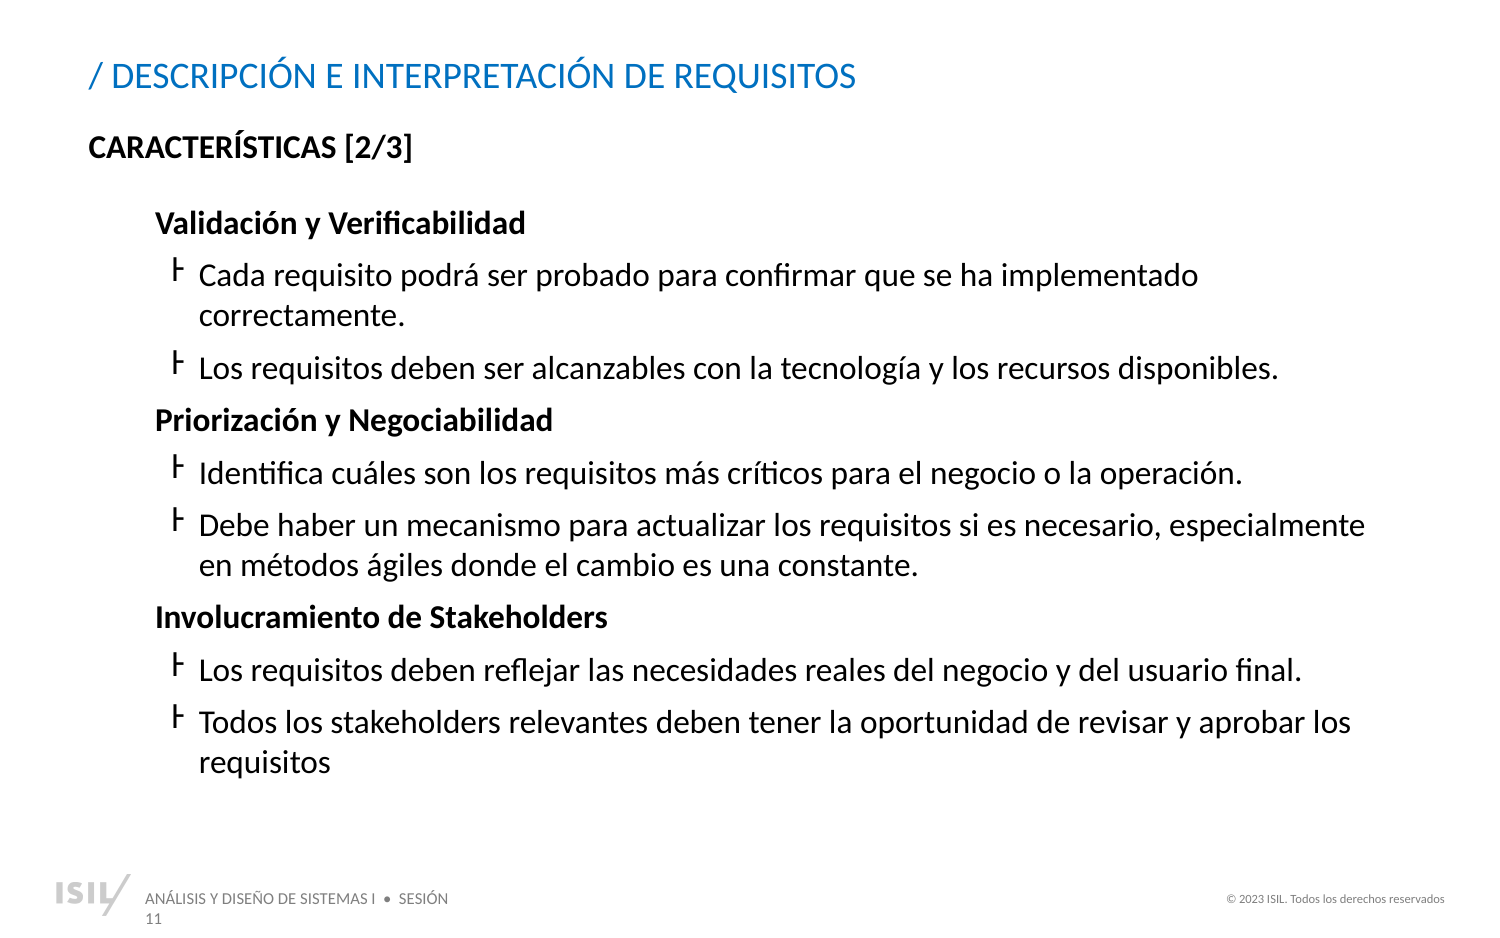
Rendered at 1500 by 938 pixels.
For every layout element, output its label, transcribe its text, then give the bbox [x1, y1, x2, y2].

list / DESCRIPCIÓN E INTERPRETACIÓN DE REQUISITOS [76, 45, 1424, 104]
list CARACTERÍSTICAS [2/3] [76, 119, 750, 178]
list Validación y Verificabilidad Cada requisito podrá ser probado para confirmar que se ha implementado correctamente. Los requisitos deben ser alcanzables con la tecnología y los recursos disponibles. Priorización y Negociabilidad Identifica cuáles son los requisitos más críticos para el negocio o la operación. Debe haber un mecanismo para actualizar los requisitos si es necesario, especialmente en métodos ágiles donde el cambio es una constante. Involucramiento de Stakeholders Los requisitos deben reflejar las necesidades reales del negocio y del usuario final. Todos los stakeholders relevantes deben tener la oportunidad de revisar y aprobar los requisitos [139, 193, 1409, 866]
